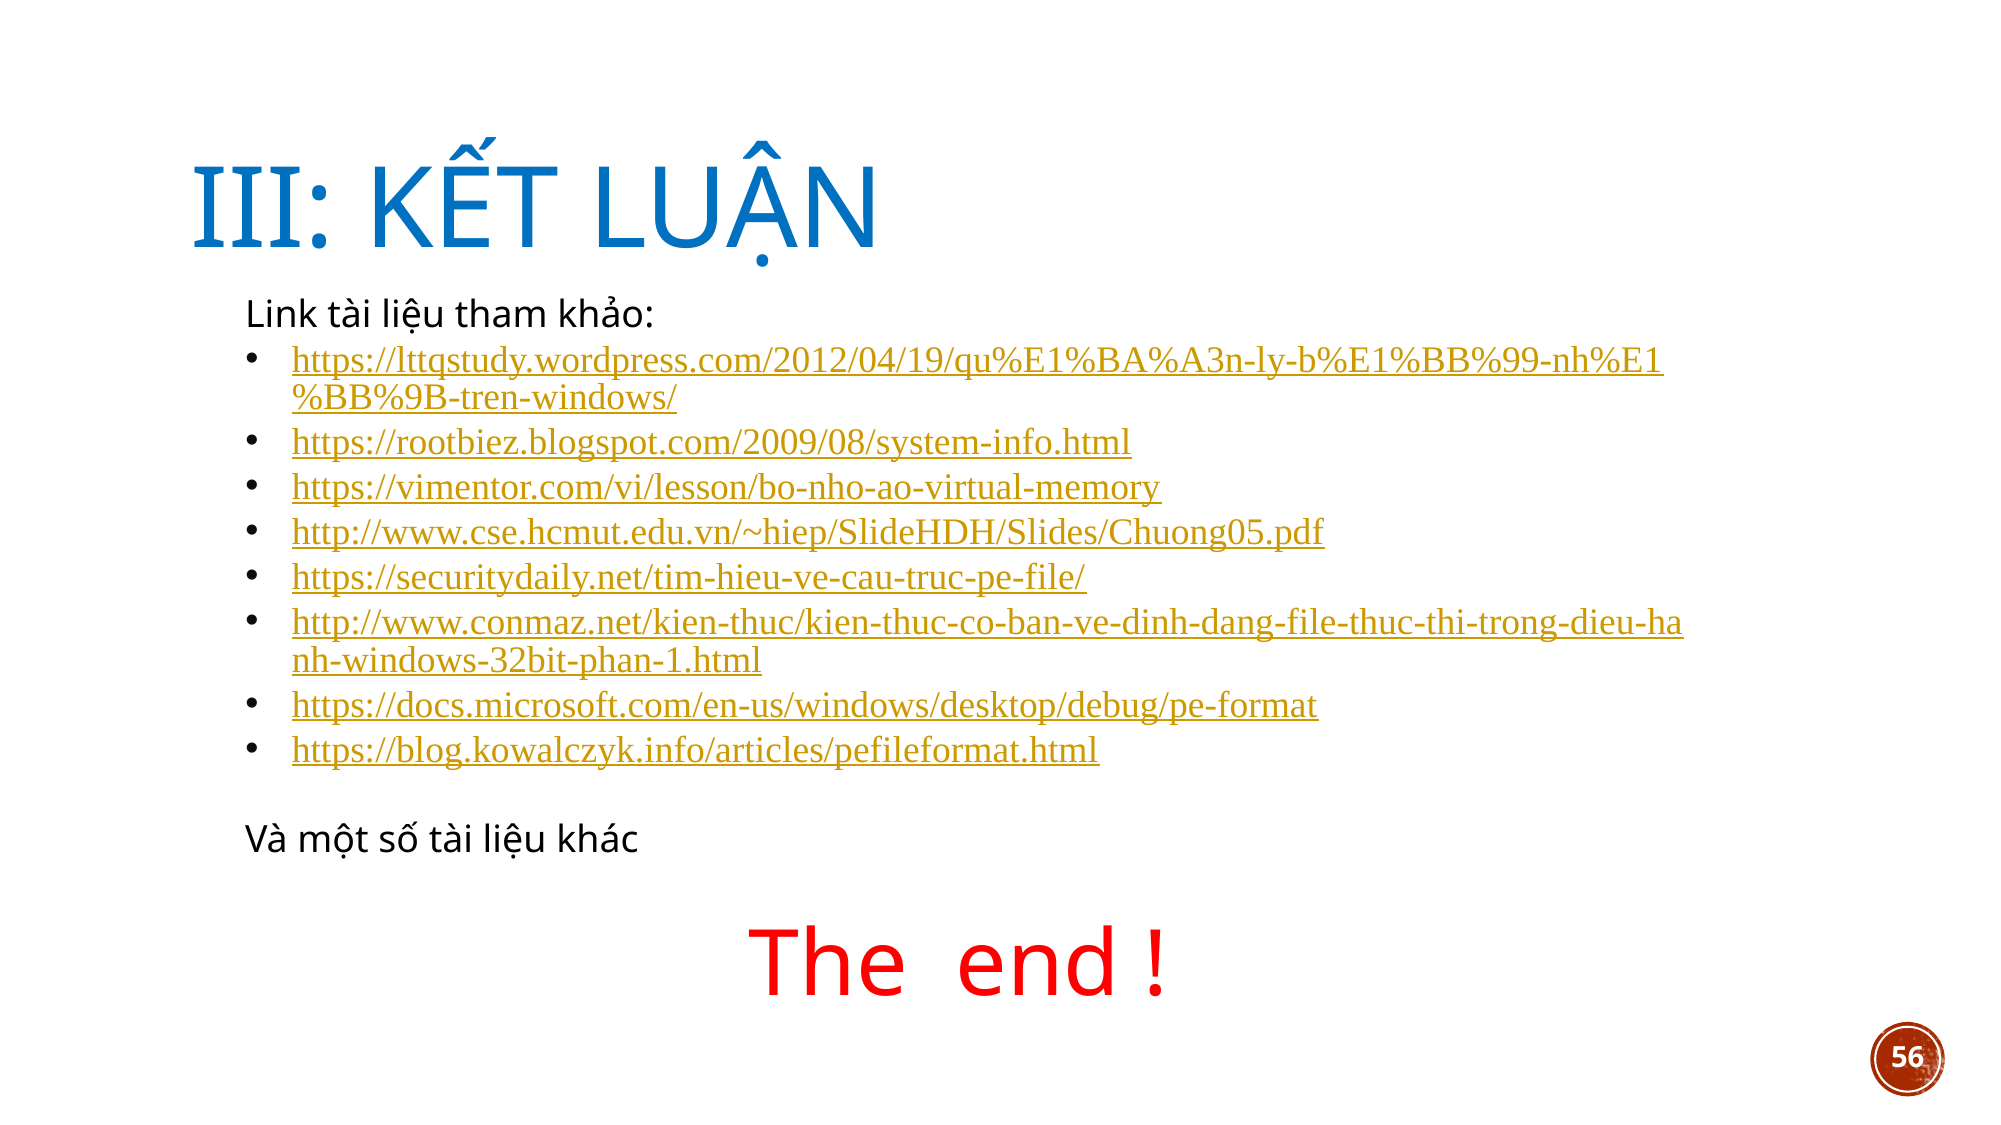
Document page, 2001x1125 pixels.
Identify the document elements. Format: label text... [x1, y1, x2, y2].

text_box The end ! [733, 896, 1196, 1021]
text_box <number> [1855, 1028, 1960, 1089]
text_box Link tài liệu tham khảo: https://lttqstudy.wordpress.com/2012/04/19/qu%E1%BA%A3n-ly-b%E1%BB%99-nh%E1%BB%9B-tren-windows/ https://rootbiez.blogspot.com/2009/08/system-info.html https://vimentor.com/vi/lesson/bo-nho-ao-virtual-memory http://www.cse.hcmut.edu.vn/~hiep/SlideHDH/Slides/Chuong05.pdf https://securitydaily.net/tim-hieu-ve-cau-truc-pe-file/ http://www.conmaz.net/kien-thuc/kien-thuc-co-ban-ve-dinh-dang-file-thuc-thi-trong-dieu-hanh-windows-32bit-phan-1.html https://docs.microsoft.com/en-us/windows/desktop/debug/pe-format https://blog.kowalczyk.info/articles/pefileformat.html Và một số tài liệu khác [230, 282, 1700, 792]
picture [1885, 1089, 1930, 1097]
text_box III: Kết Luận [175, 79, 1825, 343]
picture [1887, 1021, 1928, 1028]
